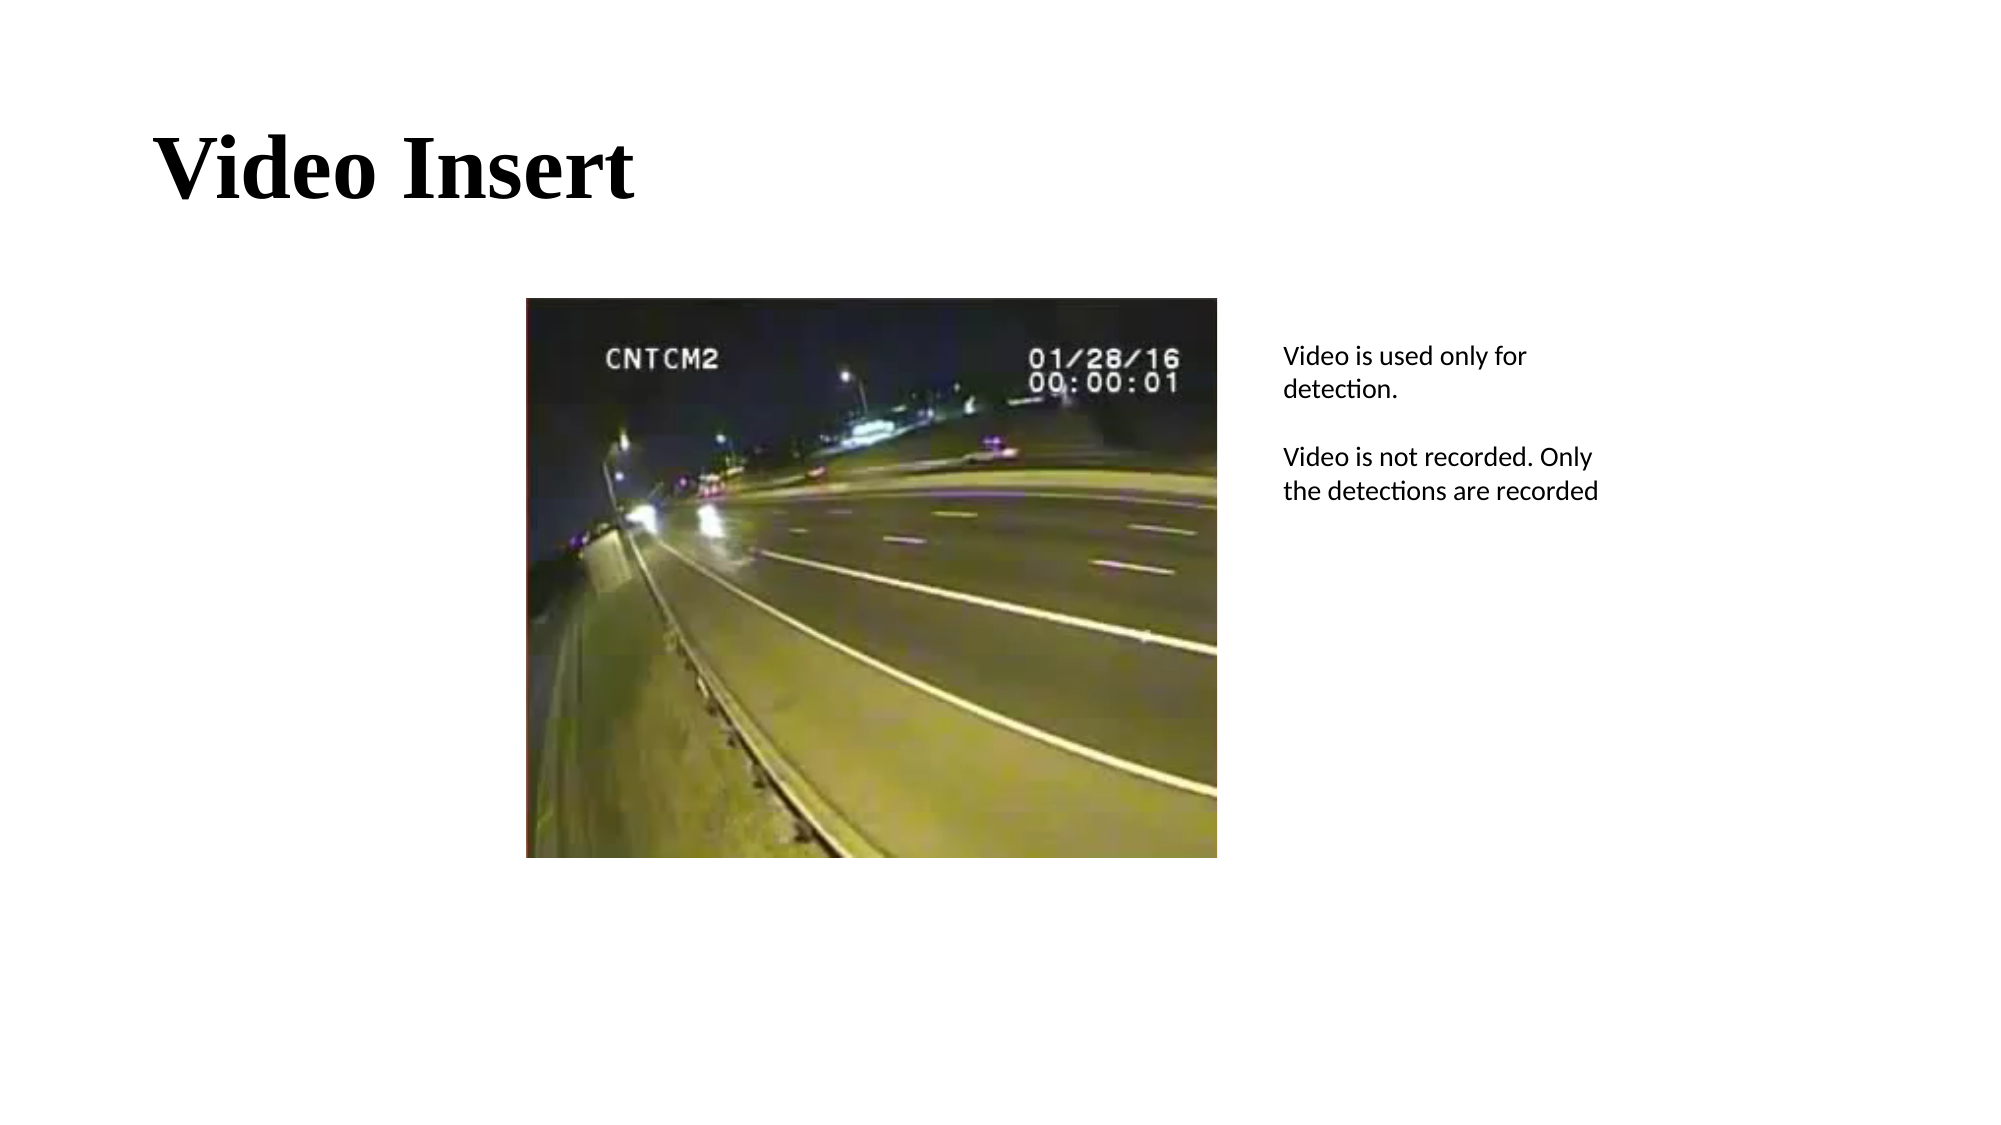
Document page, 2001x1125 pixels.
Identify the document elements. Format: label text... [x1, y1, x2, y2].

text_box Video is used only for detection. Video is not recorded. Only the detections are recorded [1268, 329, 1647, 547]
picture [526, 298, 1218, 858]
title Video Insert [137, 59, 1863, 278]
